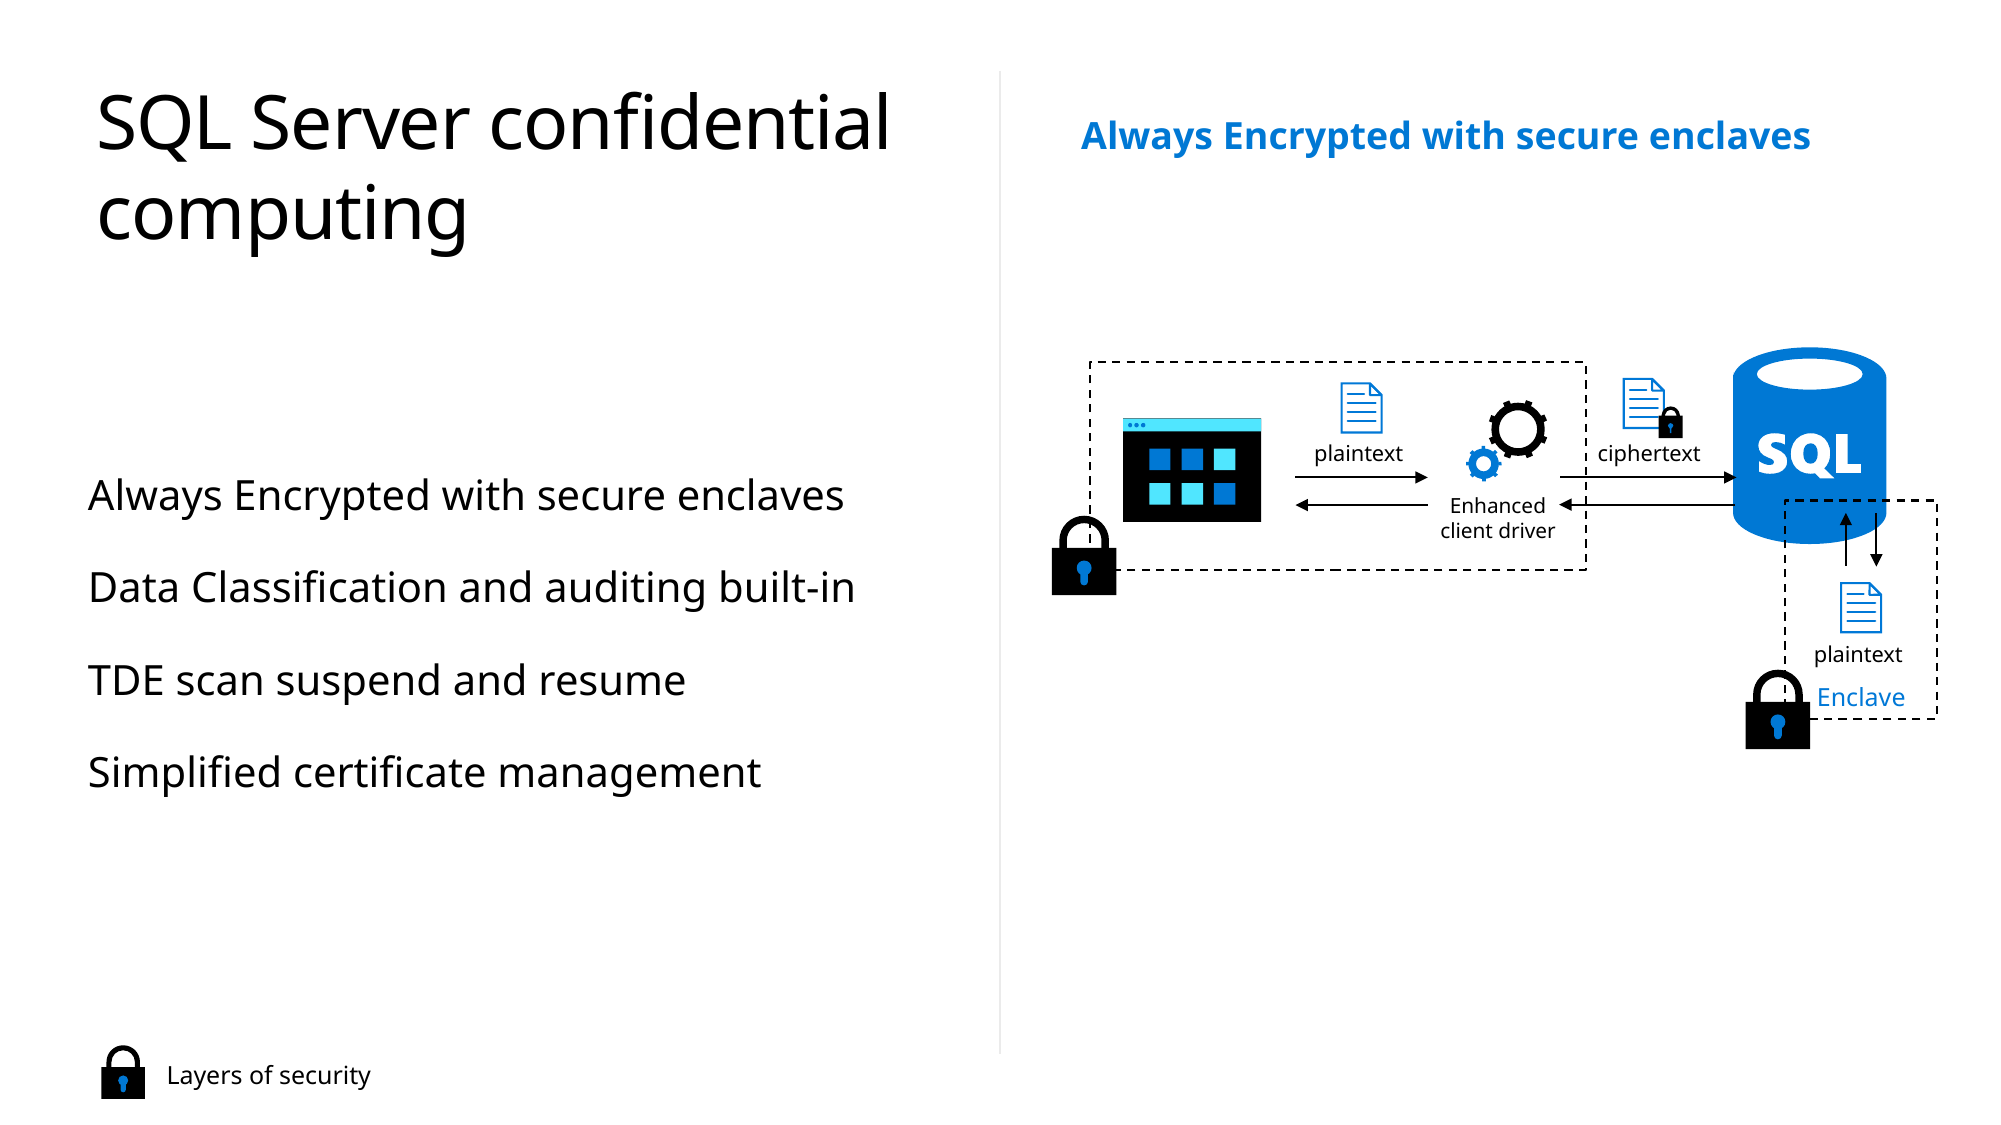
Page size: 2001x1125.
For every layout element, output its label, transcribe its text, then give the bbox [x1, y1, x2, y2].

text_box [1341, 383, 1382, 433]
list Always Encrypted with secure enclaves Data Classification and auditing built-in TDE scan suspend and resume Simplified certificate management [87, 463, 977, 796]
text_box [1558, 477, 1737, 505]
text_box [1840, 582, 1882, 633]
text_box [1745, 669, 1811, 750]
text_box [1845, 512, 1877, 567]
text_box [1295, 477, 1428, 506]
title SQL Server confidential computing [96, 75, 900, 257]
text_box ciphertext [1583, 432, 1716, 474]
text_box plaintext [1798, 633, 1924, 675]
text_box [1465, 399, 1549, 482]
text_box [1090, 362, 1586, 570]
text_box plaintext [1299, 432, 1424, 474]
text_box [1051, 515, 1117, 596]
text_box [1732, 346, 1888, 544]
text_box Always Encrypted with secure enclaves [1080, 111, 1911, 157]
text_box Enclave [1785, 500, 1937, 719]
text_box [1623, 378, 1665, 429]
text_box Layers of security [151, 1052, 387, 1097]
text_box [1122, 418, 1262, 523]
text_box Enhanced client driver [1417, 484, 1579, 550]
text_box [1658, 406, 1683, 439]
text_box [101, 1045, 146, 1100]
